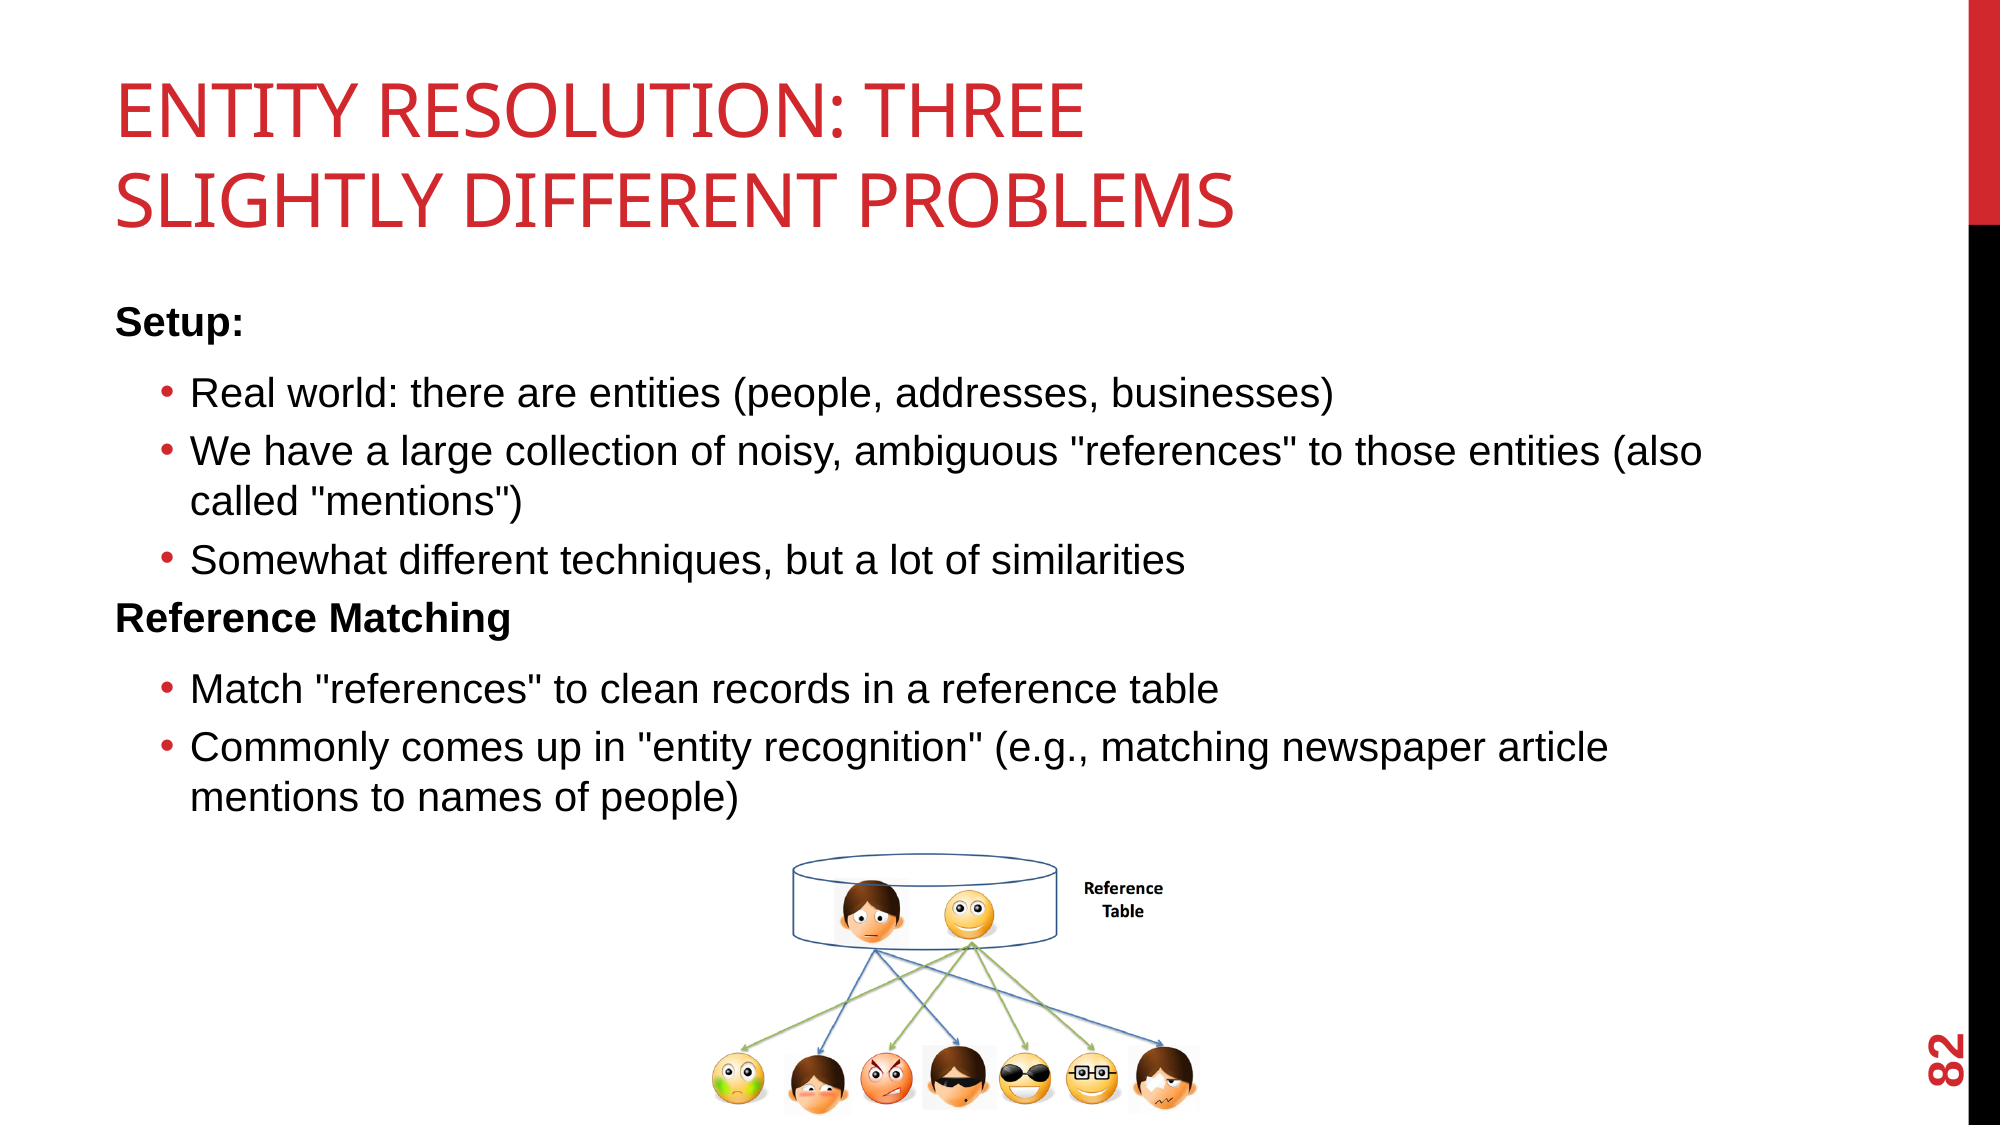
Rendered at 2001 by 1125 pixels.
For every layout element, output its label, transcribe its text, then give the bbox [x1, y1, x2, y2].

slide_number 82 [1903, 887, 1984, 1104]
picture [689, 833, 1209, 1118]
list Setup: Real world: there are entities (people, addresses, businesses) We have a large collection of noisy, ambiguous "references" to those entities (also called "mentions") Somewhat different techniques, but a lot of similarities Reference Matching Match "references" to clean records in a reference table Commonly comes up in "entity recognition" (e.g., matching newspaper article mentions to names of people) [99, 287, 1767, 1005]
title Entity Resolution: Three Slightly Different Problems [99, 25, 1367, 250]
